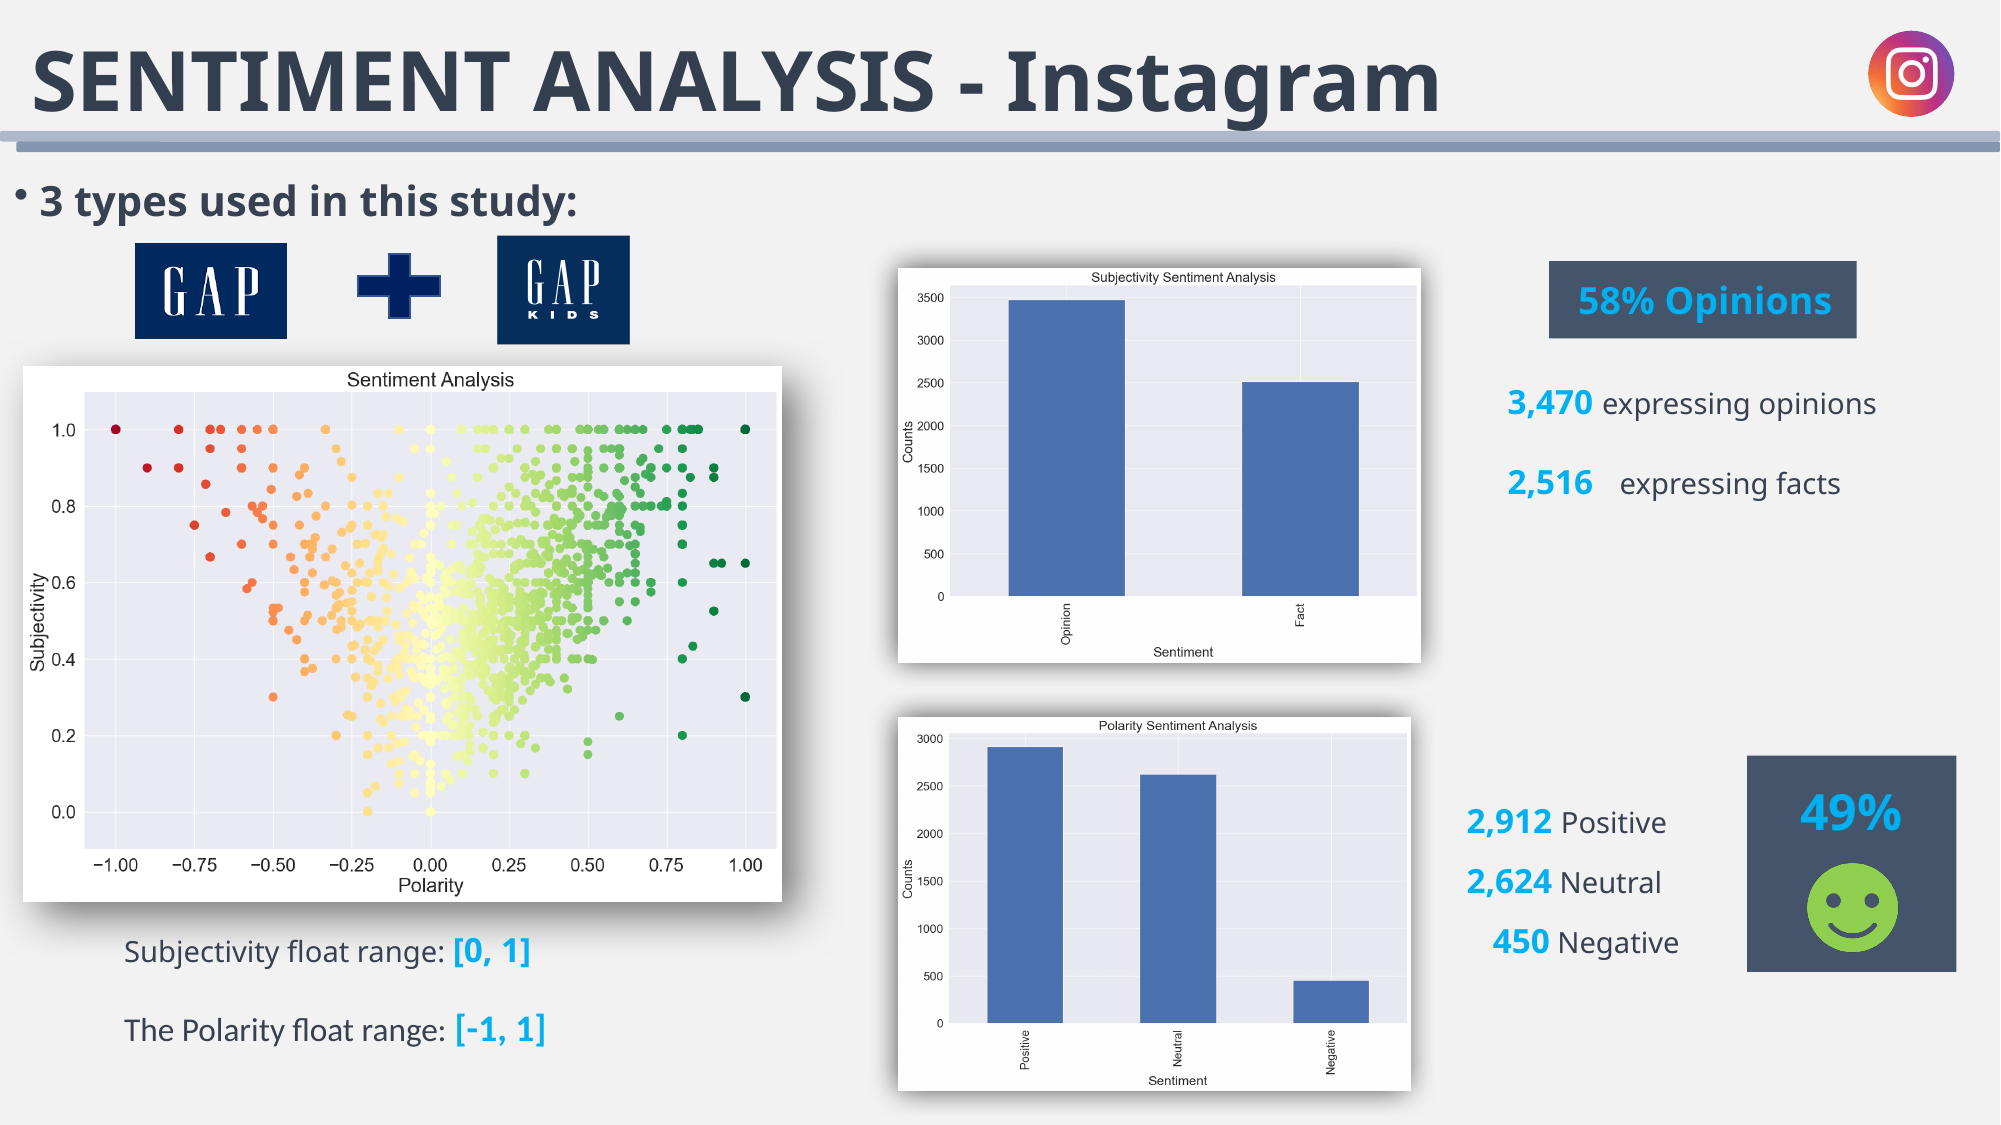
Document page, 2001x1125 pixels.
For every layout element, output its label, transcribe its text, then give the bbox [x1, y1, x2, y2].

text_box 2,912 Positive 2,624 Neutral 450 Negative​ [1411, 772, 1716, 968]
text_box Subjectivity float range: [0, 1]​ The Polarity float range: [-1, 1] [34, 921, 695, 1092]
picture [898, 717, 1411, 1091]
text_box 3,470 expressing opinions ​ 2,516 expressing facts ​ [1492, 374, 1989, 554]
picture [23, 366, 782, 902]
text_box 49% [1785, 772, 1934, 848]
text_box [357, 253, 441, 319]
picture [493, 234, 634, 346]
text_box 3 types used in this study:​ [0, 166, 1405, 232]
picture [1868, 30, 1955, 117]
picture [135, 243, 287, 339]
picture [1795, 851, 1910, 964]
text_box SENTIMENT ANALYSIS - Instagram [16, 20, 1460, 136]
text_box [1548, 260, 1858, 339]
text_box 58% Opinions [1556, 269, 1865, 330]
picture [898, 268, 1421, 663]
text_box [1746, 755, 1957, 973]
